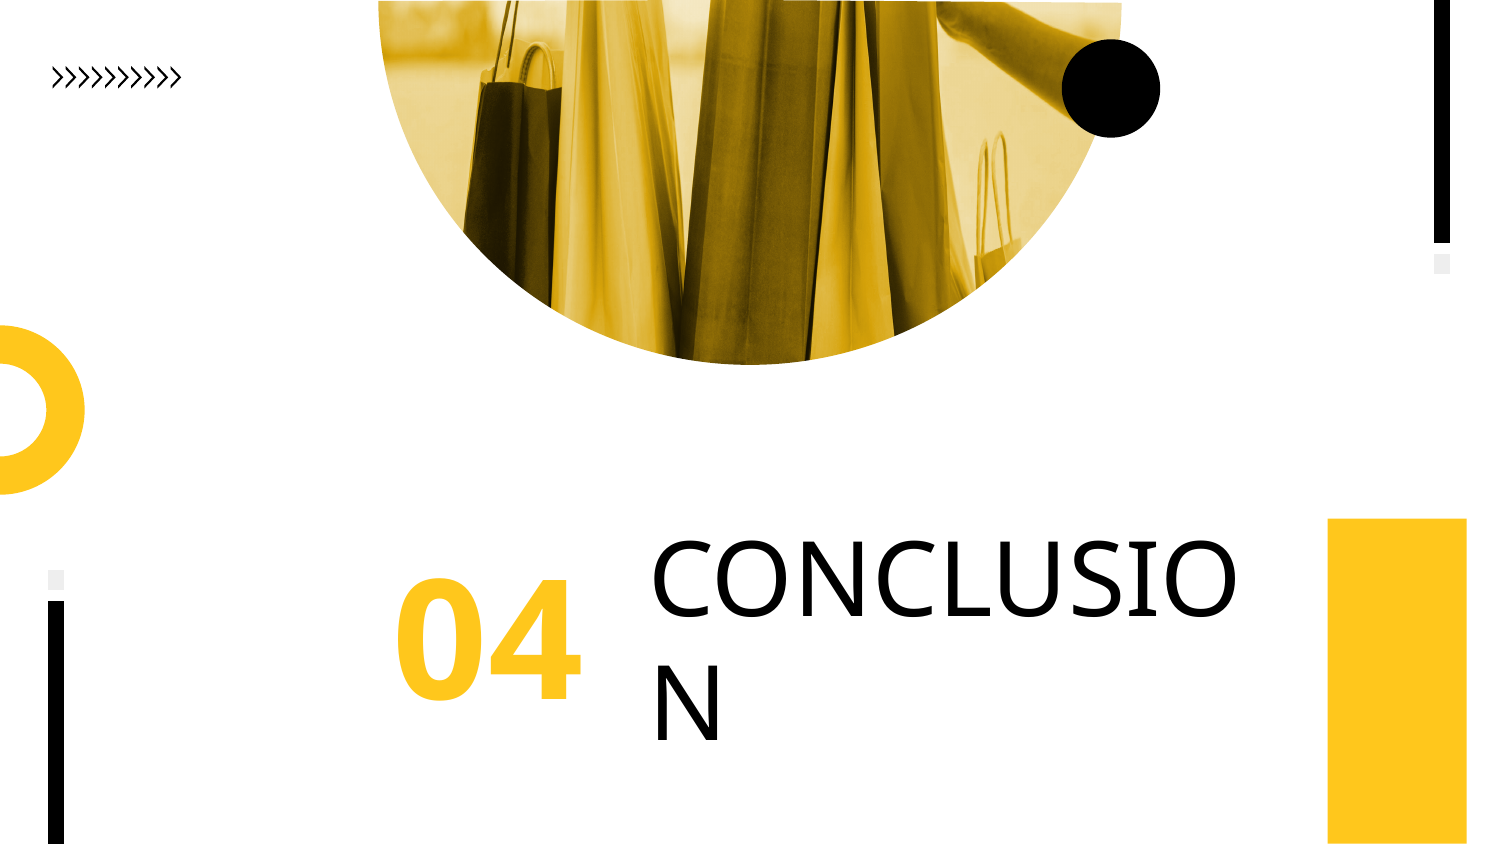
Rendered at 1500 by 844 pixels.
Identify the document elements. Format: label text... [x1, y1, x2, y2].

picture [378, 0, 1122, 366]
title CONCLUSION [633, 496, 1271, 755]
title 04 [359, 517, 618, 734]
text_box [1126, 41, 1161, 136]
